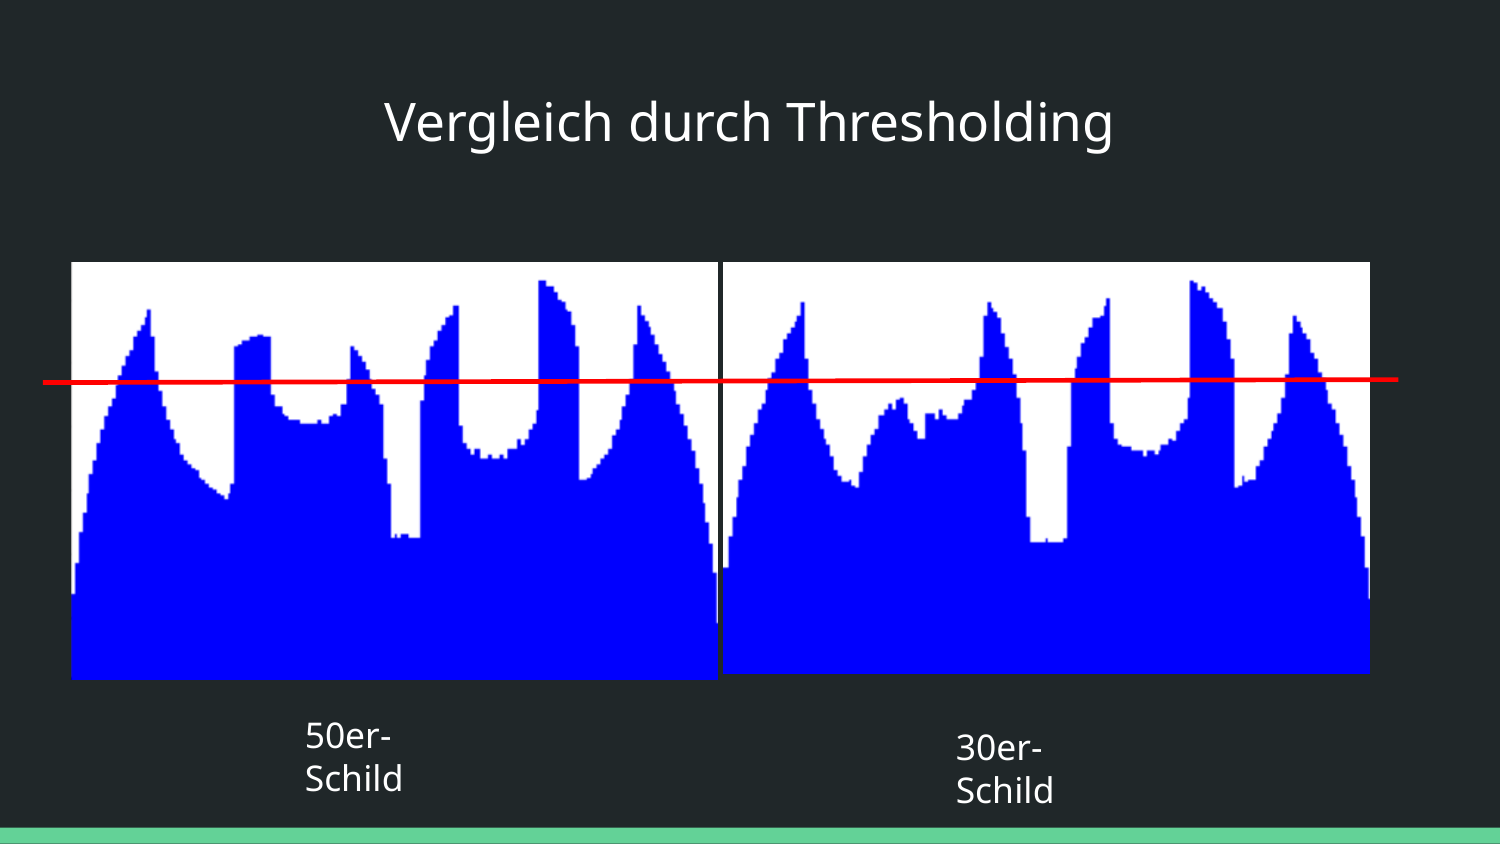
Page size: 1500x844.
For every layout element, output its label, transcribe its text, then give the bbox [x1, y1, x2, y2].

picture [723, 383, 1370, 674]
picture [71, 383, 718, 680]
picture [71, 262, 718, 379]
picture [723, 262, 1370, 379]
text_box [42, 379, 1399, 383]
title Vergleich durch Thresholding [51, 72, 1449, 167]
text_box 30er-Schild [940, 710, 1153, 826]
text_box 50er-Schild [289, 698, 502, 814]
